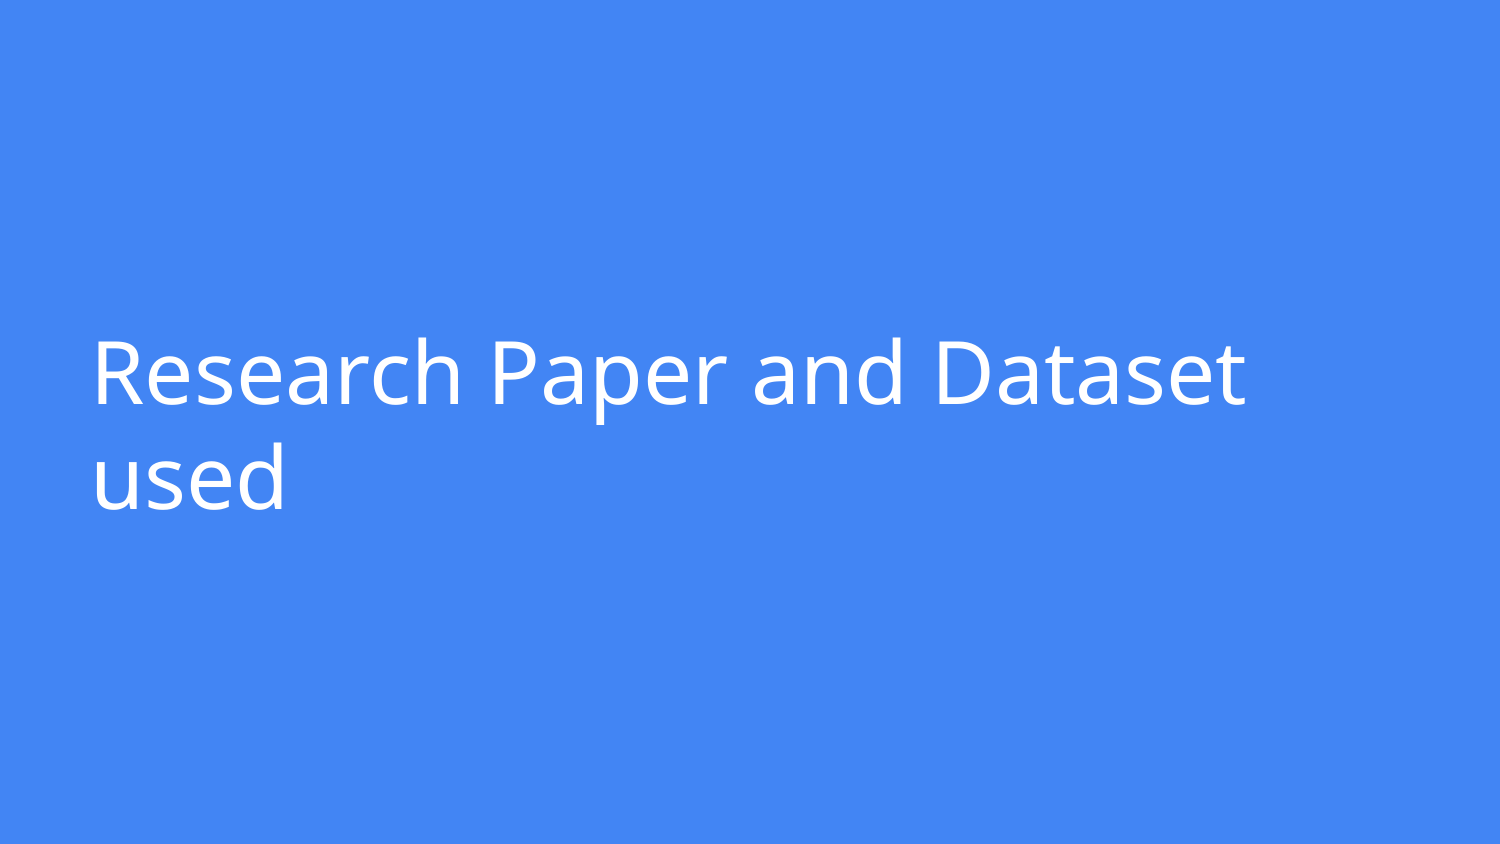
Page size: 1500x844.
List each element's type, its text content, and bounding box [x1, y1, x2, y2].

title Research Paper and Dataset used [75, 338, 1425, 505]
